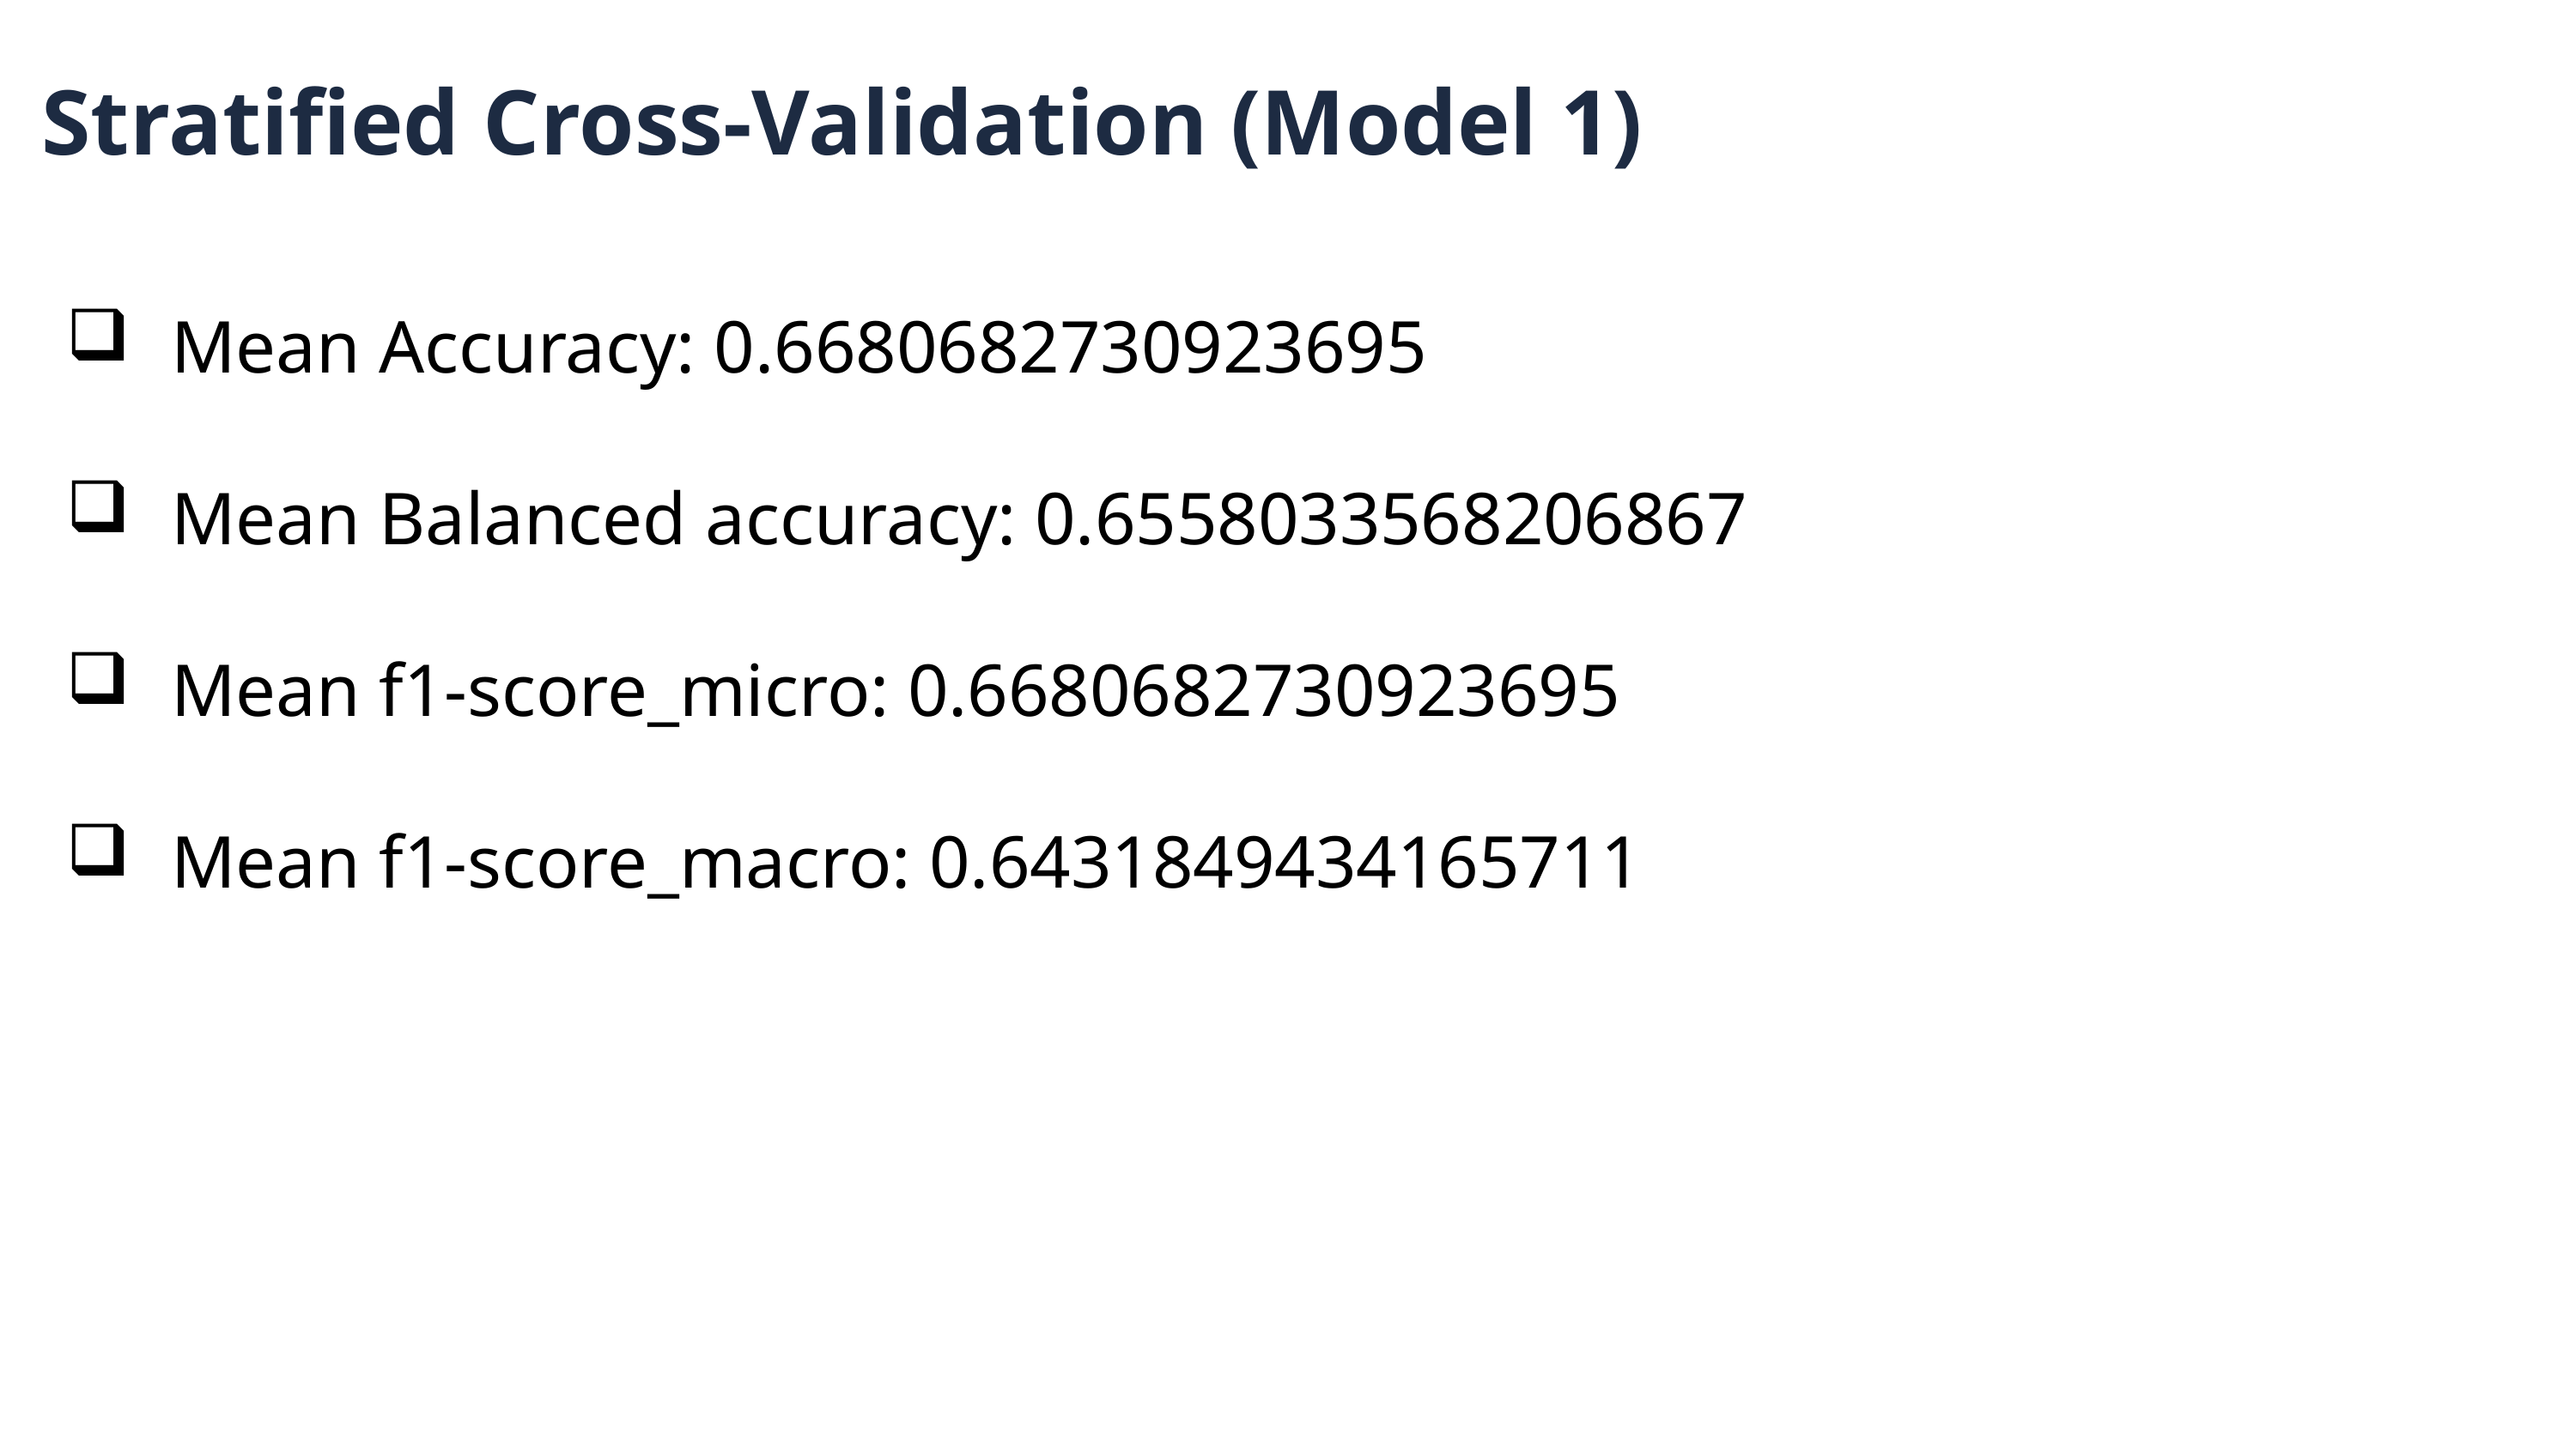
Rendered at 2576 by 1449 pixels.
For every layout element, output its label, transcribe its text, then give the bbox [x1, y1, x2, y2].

text_box Stratified Cross-Validation (Model 1) [21, 58, 1664, 179]
text_box Mean Accuracy: 0.6680682730923695 Mean Balanced accuracy: 0.6558033568206867 Mean f1-score_micro: 0.6680682730923695 Mean f1-score_macro: 0.6431849434165711 [53, 209, 2061, 1081]
